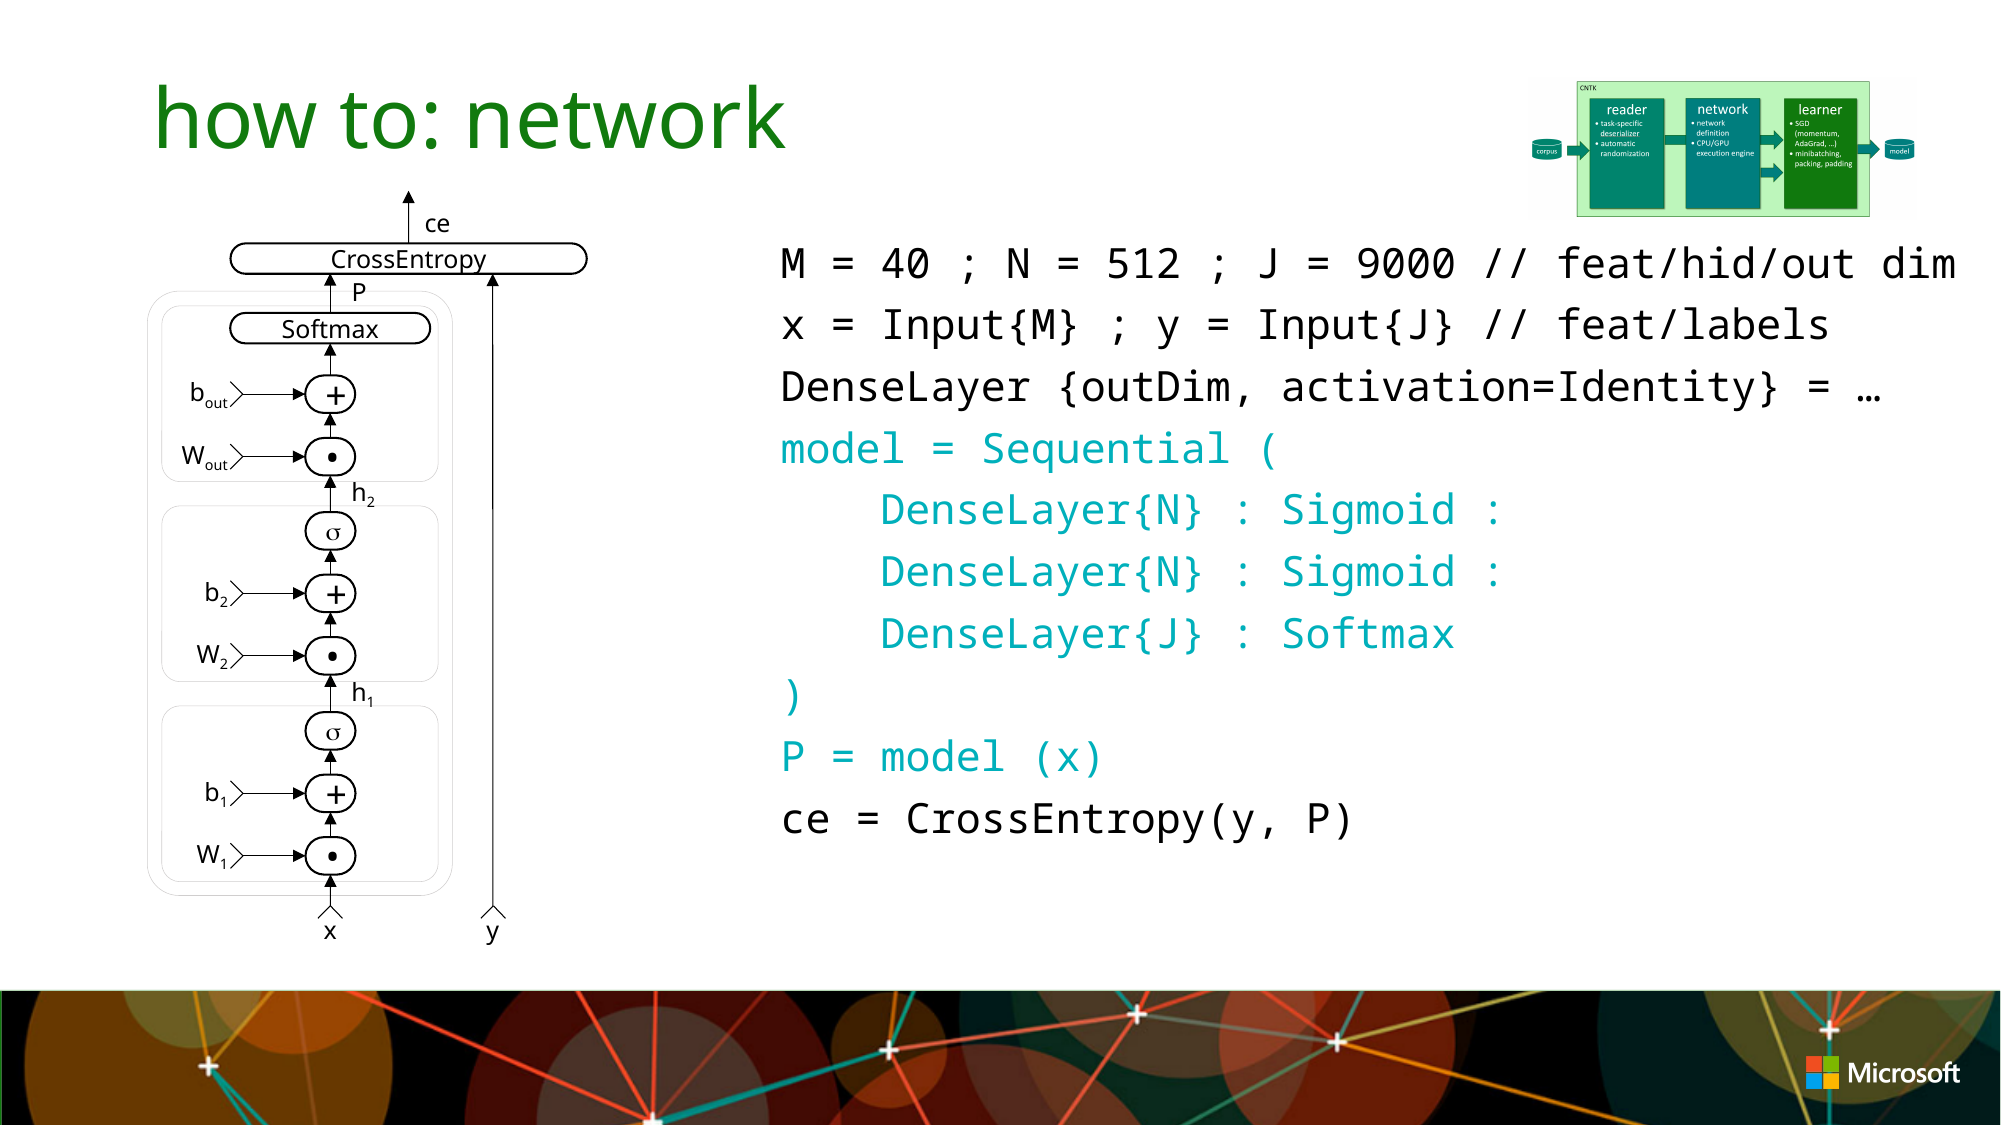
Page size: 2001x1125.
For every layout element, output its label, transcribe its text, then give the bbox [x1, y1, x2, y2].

text_box [146, 395, 330, 456]
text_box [230, 655, 243, 669]
text_box ce [409, 206, 478, 244]
text_box CrossEntropy [229, 242, 588, 275]
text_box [330, 905, 343, 919]
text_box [480, 905, 493, 919]
text_box s [304, 711, 357, 751]
text_box y [461, 913, 524, 951]
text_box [230, 780, 243, 793]
text_box + [304, 374, 357, 414]
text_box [317, 905, 330, 919]
text_box Wout [142, 437, 243, 476]
text_box b1 [175, 774, 243, 813]
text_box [230, 381, 243, 394]
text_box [230, 643, 243, 655]
text_box s [304, 511, 357, 551]
text_box P [336, 274, 405, 313]
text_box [230, 444, 243, 456]
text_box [493, 905, 506, 919]
text_box W2 [175, 637, 243, 675]
text_box x [298, 913, 362, 951]
text_box [146, 290, 330, 394]
text_box bout [123, 375, 243, 413]
text_box [146, 457, 330, 897]
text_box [230, 793, 243, 806]
text_box • [304, 436, 357, 477]
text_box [230, 394, 243, 407]
text_box + [304, 573, 357, 614]
text_box b2 [175, 574, 243, 613]
text_box + [304, 773, 357, 814]
title how to: network [137, 12, 1863, 230]
picture [0, 0, 2001, 1125]
text_box [331, 290, 454, 897]
text_box Softmax [229, 311, 432, 345]
text_box W1 [175, 837, 243, 875]
text_box h1 [336, 674, 404, 713]
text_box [230, 580, 243, 593]
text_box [230, 456, 243, 470]
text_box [230, 593, 243, 606]
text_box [230, 855, 243, 869]
text_box • [304, 836, 357, 876]
list M = 40 ; N = 512 ; J = 9000 // feat/hid/out dim x = Input{M} ; y = Input{J} // feat/labels DenseLayer {outDim, activation=Identity} = … model = Sequential ( DenseLayer{N} : Sigmoid : DenseLayer{N} : Sigmoid : DenseLayer{J} : Softmax ) P = model (x) ce = CrossEntropy(y, P) [690, 234, 1989, 517]
text_box • [304, 636, 357, 676]
text_box h2 [336, 474, 405, 513]
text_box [230, 843, 243, 855]
